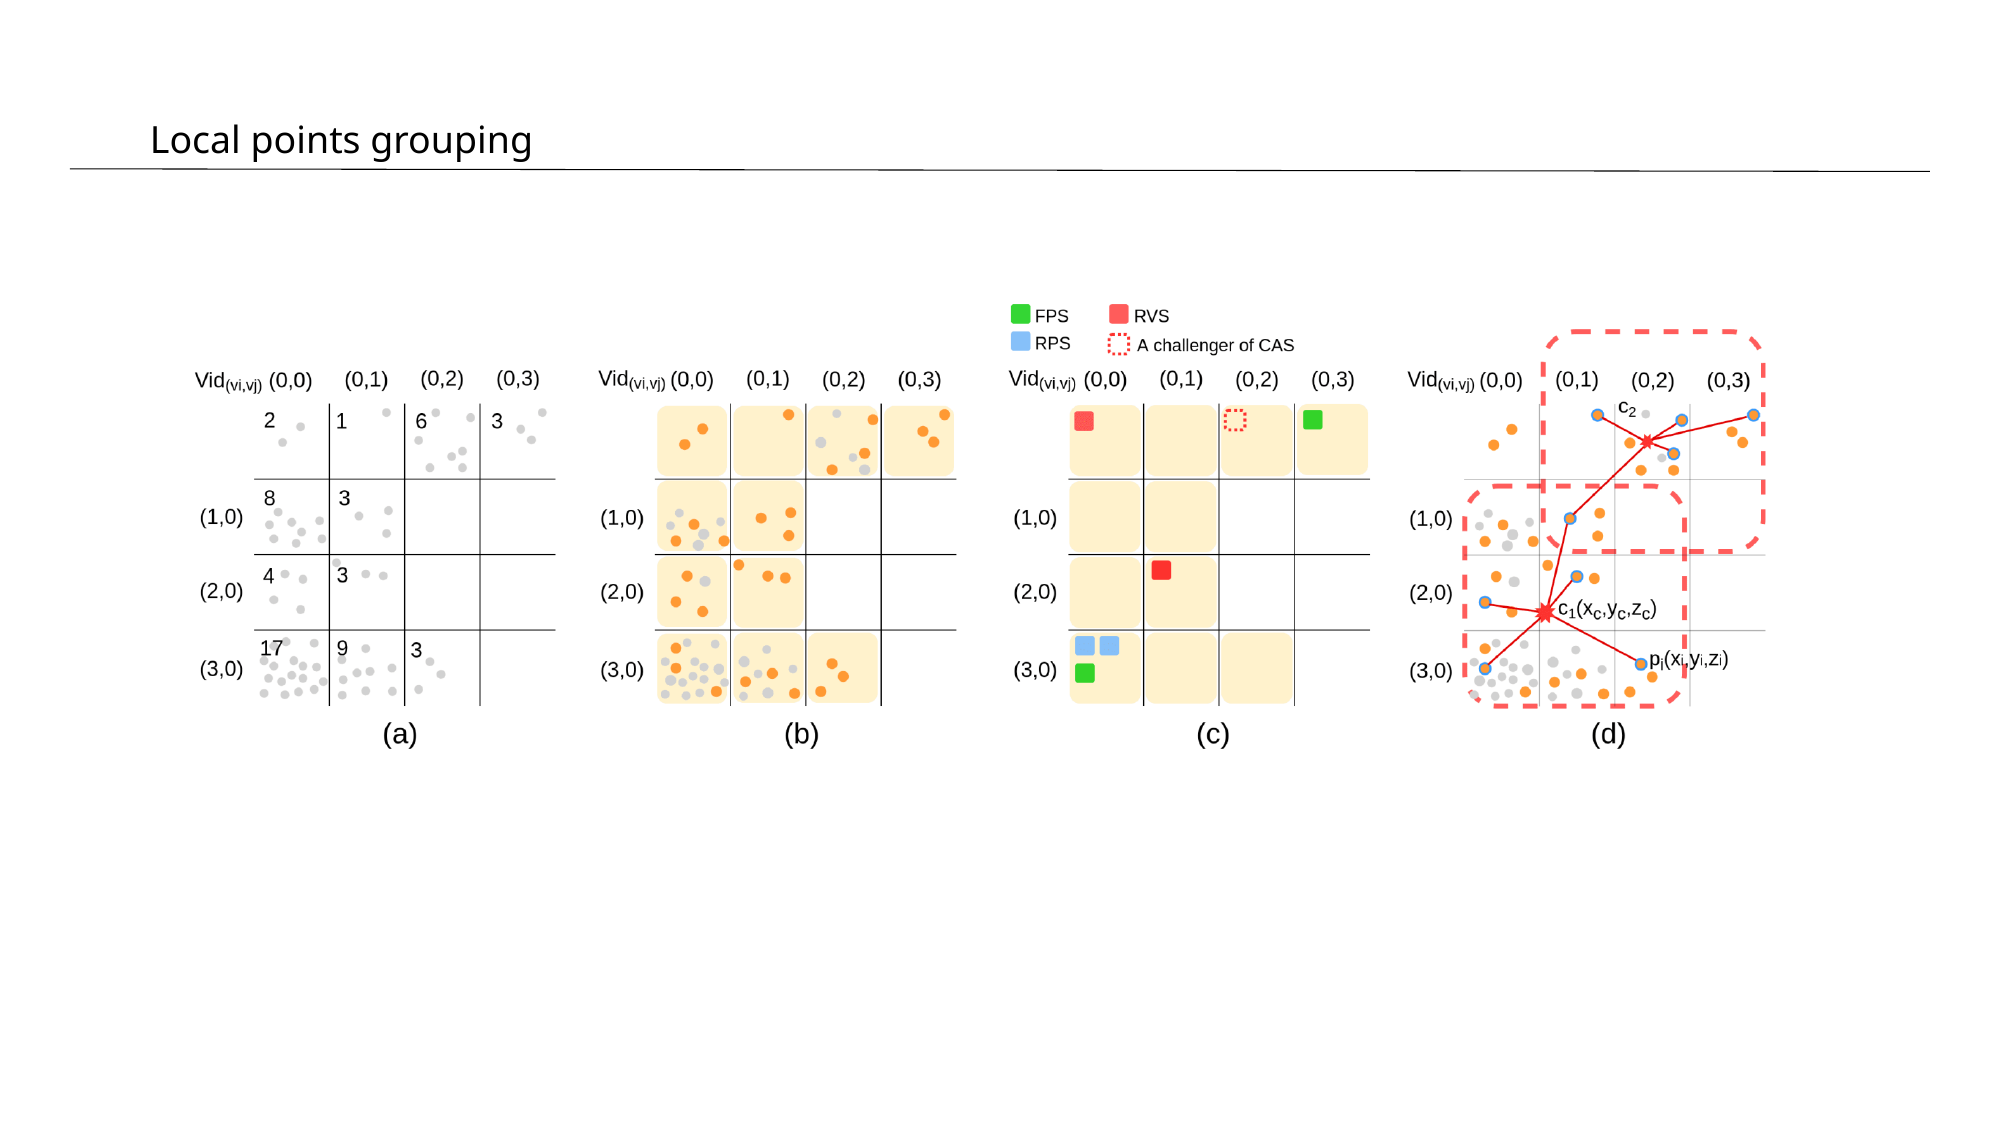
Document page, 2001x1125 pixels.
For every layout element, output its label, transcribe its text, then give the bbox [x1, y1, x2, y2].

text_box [69, 168, 1930, 172]
picture [174, 253, 1825, 768]
text_box Local points grouping [134, 108, 549, 168]
